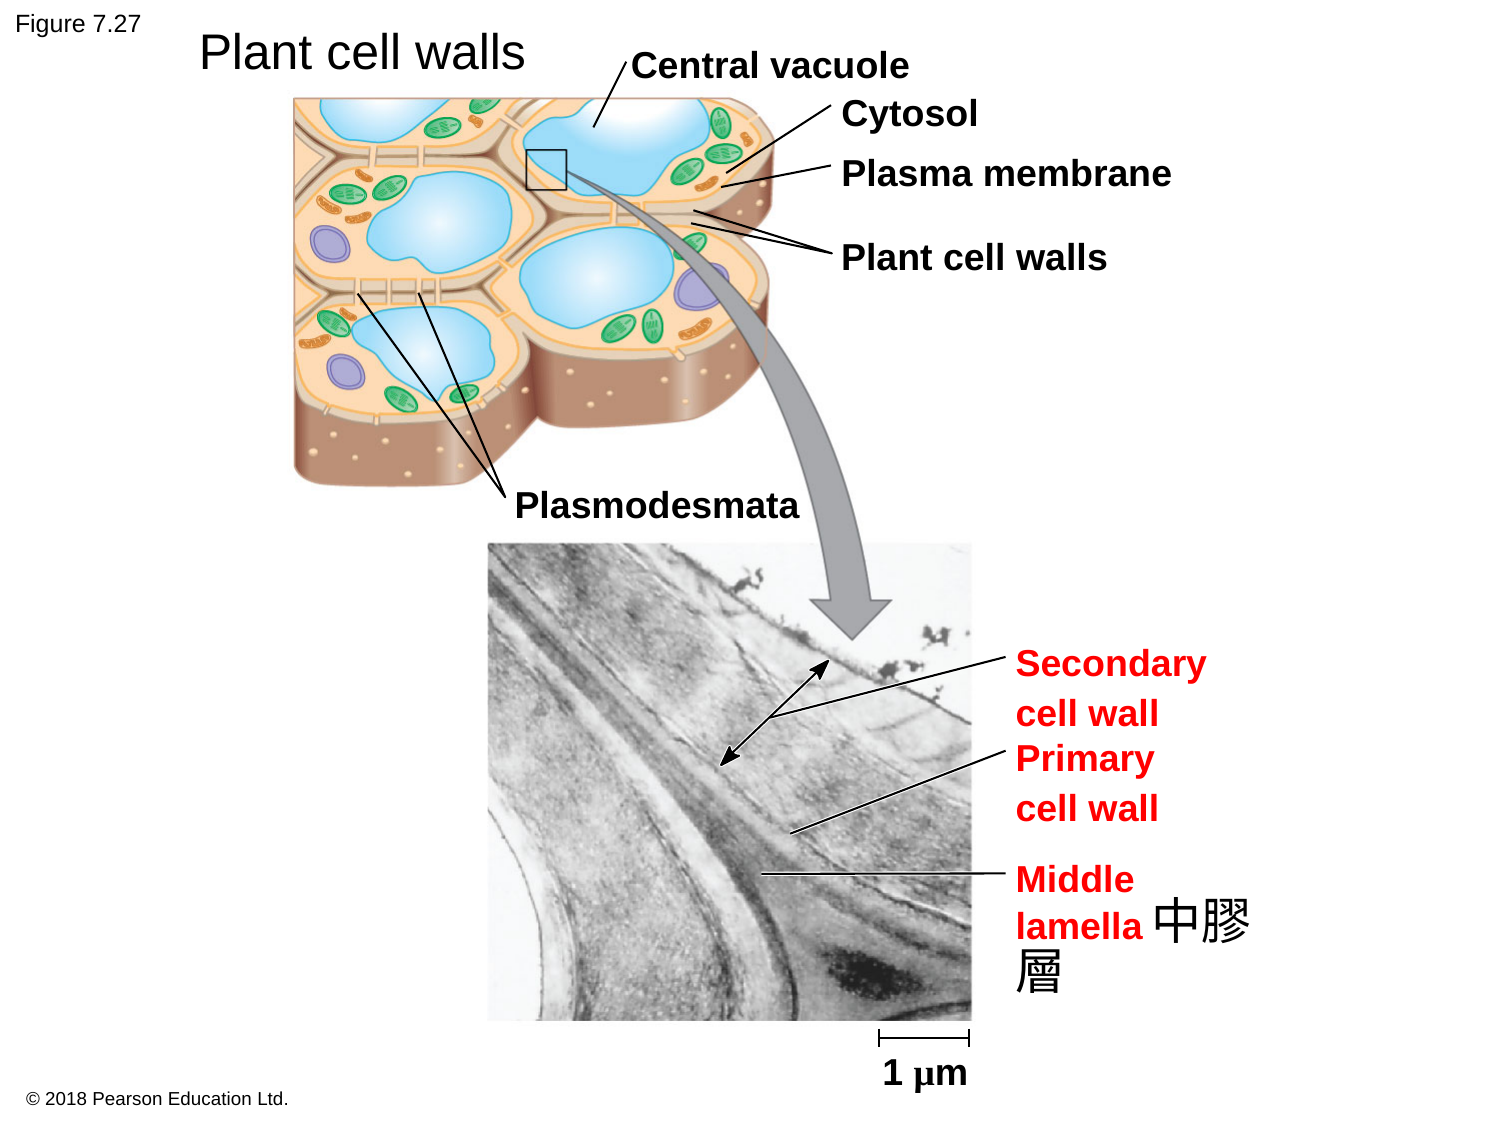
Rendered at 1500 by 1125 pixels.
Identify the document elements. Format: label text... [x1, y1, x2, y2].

text_box Plant cell walls [174, 12, 550, 89]
picture [287, 34, 1213, 1091]
title Figure 7.27 [0, 0, 593, 57]
text_box Middle lamella中膠層 [1216, 849, 1296, 934]
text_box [720, 655, 1007, 766]
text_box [878, 1028, 970, 1048]
